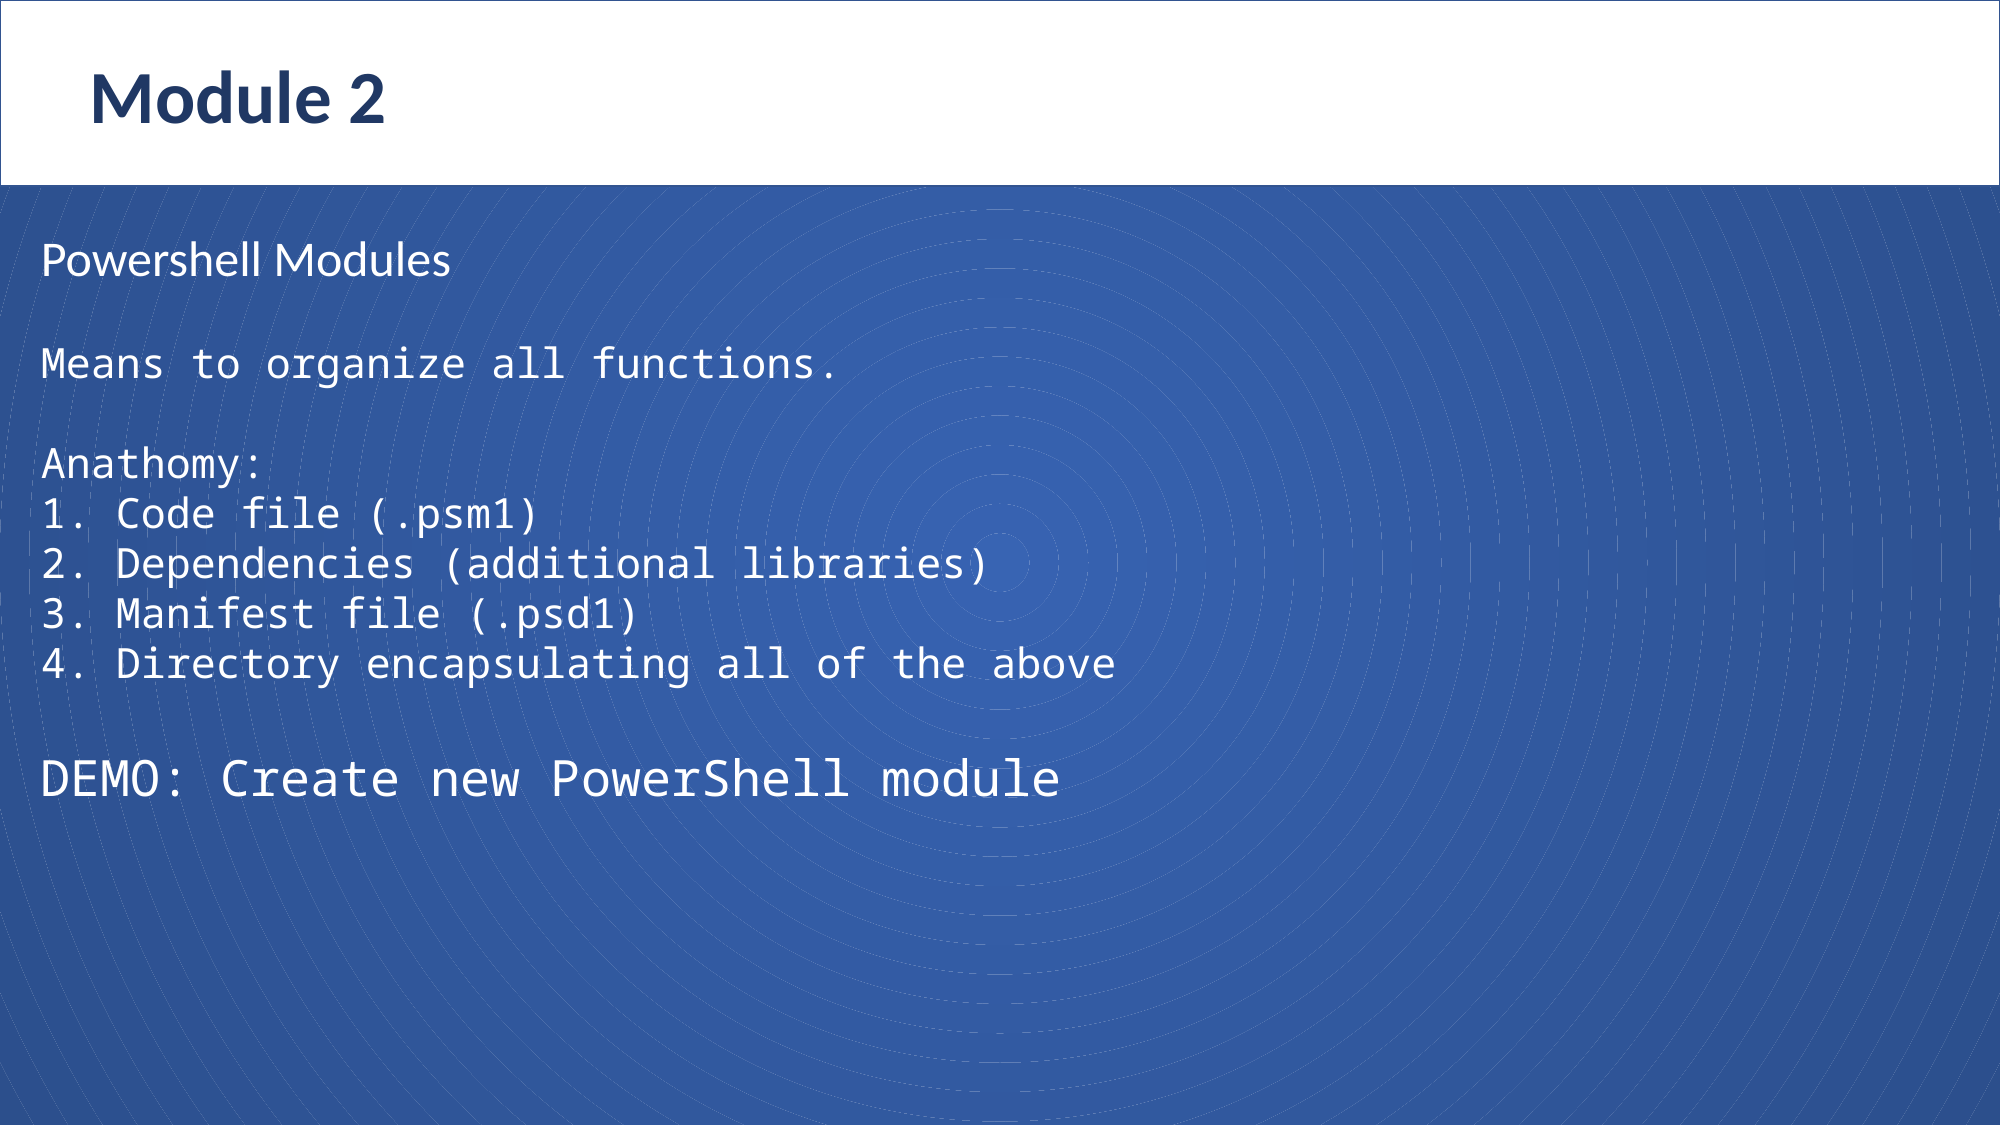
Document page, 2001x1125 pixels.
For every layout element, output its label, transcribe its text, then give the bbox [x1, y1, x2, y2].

text_box Module 2 [0, 0, 2000, 187]
text_box Powershell Modules Means to organize all functions. Anathomy: Code file (.psm1) Dependencies (additional libraries) Manifest file (.psd1) Directory encapsulating all of the above DEMO: Create new PowerShell module [25, 219, 1985, 865]
